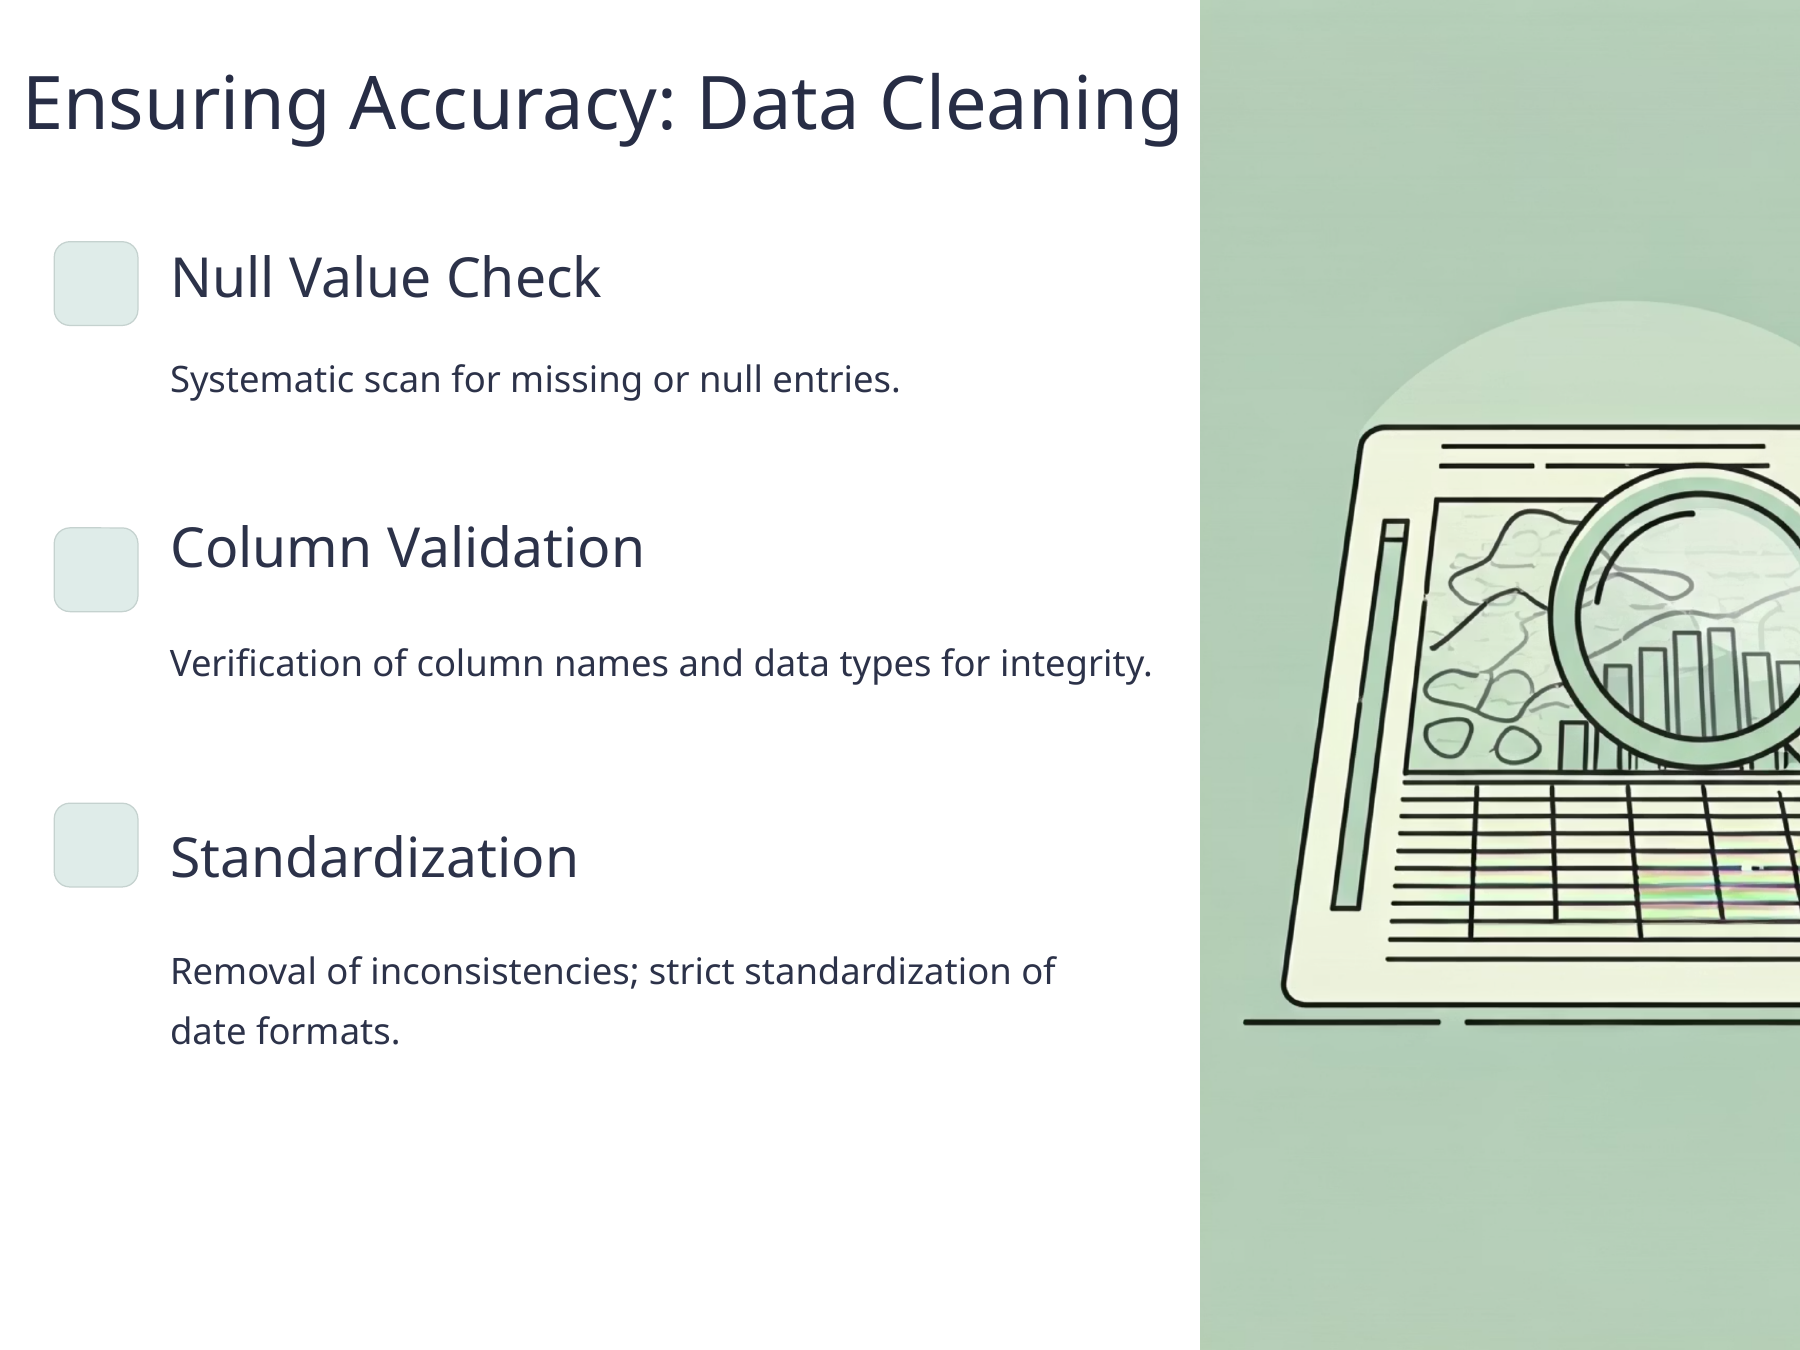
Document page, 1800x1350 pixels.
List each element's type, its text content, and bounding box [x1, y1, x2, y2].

text_box [54, 527, 138, 612]
picture [1199, 0, 1800, 1350]
text_box Null Value Check [170, 239, 510, 331]
text_box Standardization [170, 820, 510, 915]
text_box Removal of inconsistencies; strict standardization of date formats. [170, 932, 1070, 1085]
text_box Verification of column names and data types for integrity. [169, 624, 1070, 754]
text_box Systematic scan for missing or null entries. [170, 340, 1070, 445]
text_box [54, 803, 138, 887]
text_box Column Validation [170, 509, 510, 591]
text_box [54, 241, 138, 326]
text_box Ensuring Accuracy: Data Cleaning [22, 51, 923, 207]
